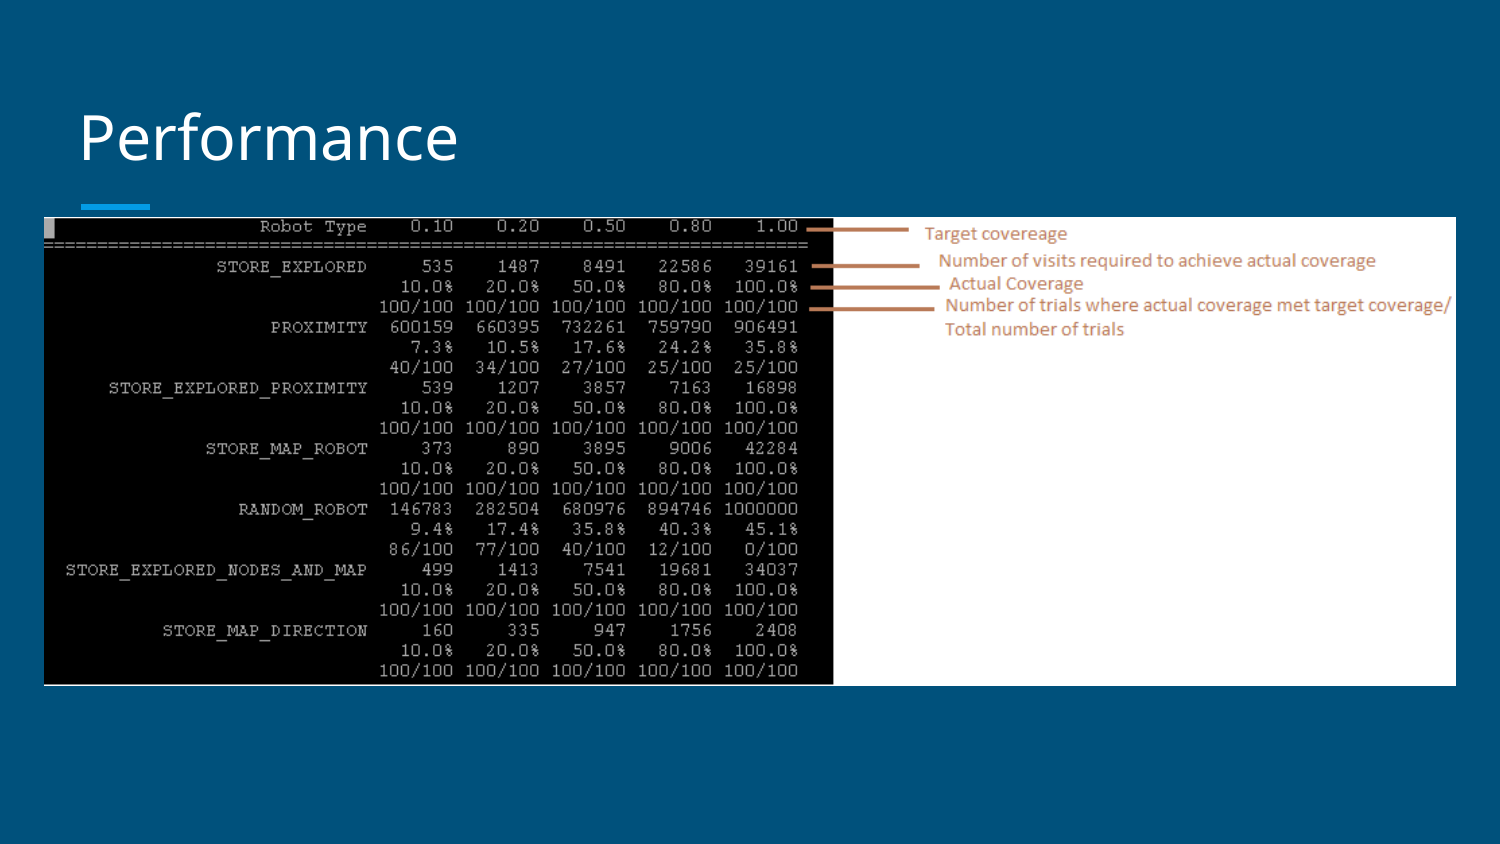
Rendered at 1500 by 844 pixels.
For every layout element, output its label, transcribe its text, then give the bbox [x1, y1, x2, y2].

title Performance [63, 75, 1437, 188]
picture [45, 218, 1455, 685]
